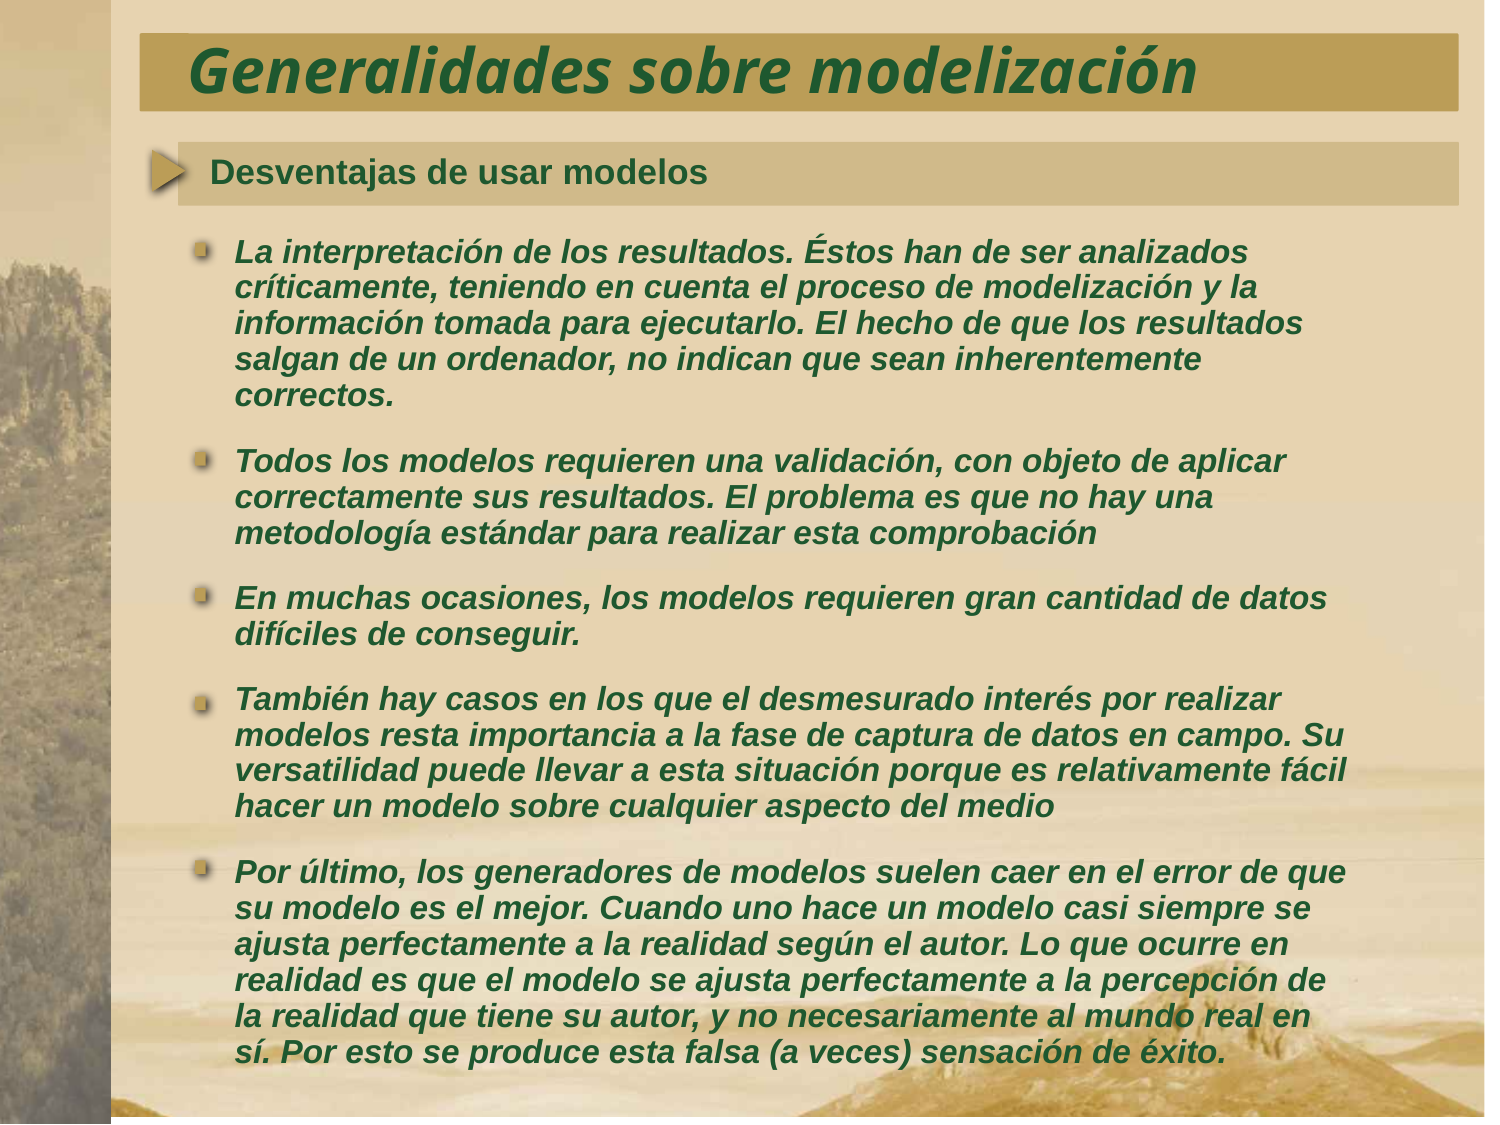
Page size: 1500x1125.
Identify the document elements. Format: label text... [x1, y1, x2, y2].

text_box Generalidades sobre modelización [172, 23, 1427, 114]
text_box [194, 435, 1371, 561]
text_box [194, 226, 1371, 424]
picture [0, 0, 1485, 1124]
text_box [194, 847, 1371, 1080]
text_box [194, 572, 1371, 661]
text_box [151, 141, 1459, 206]
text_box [194, 673, 1371, 835]
